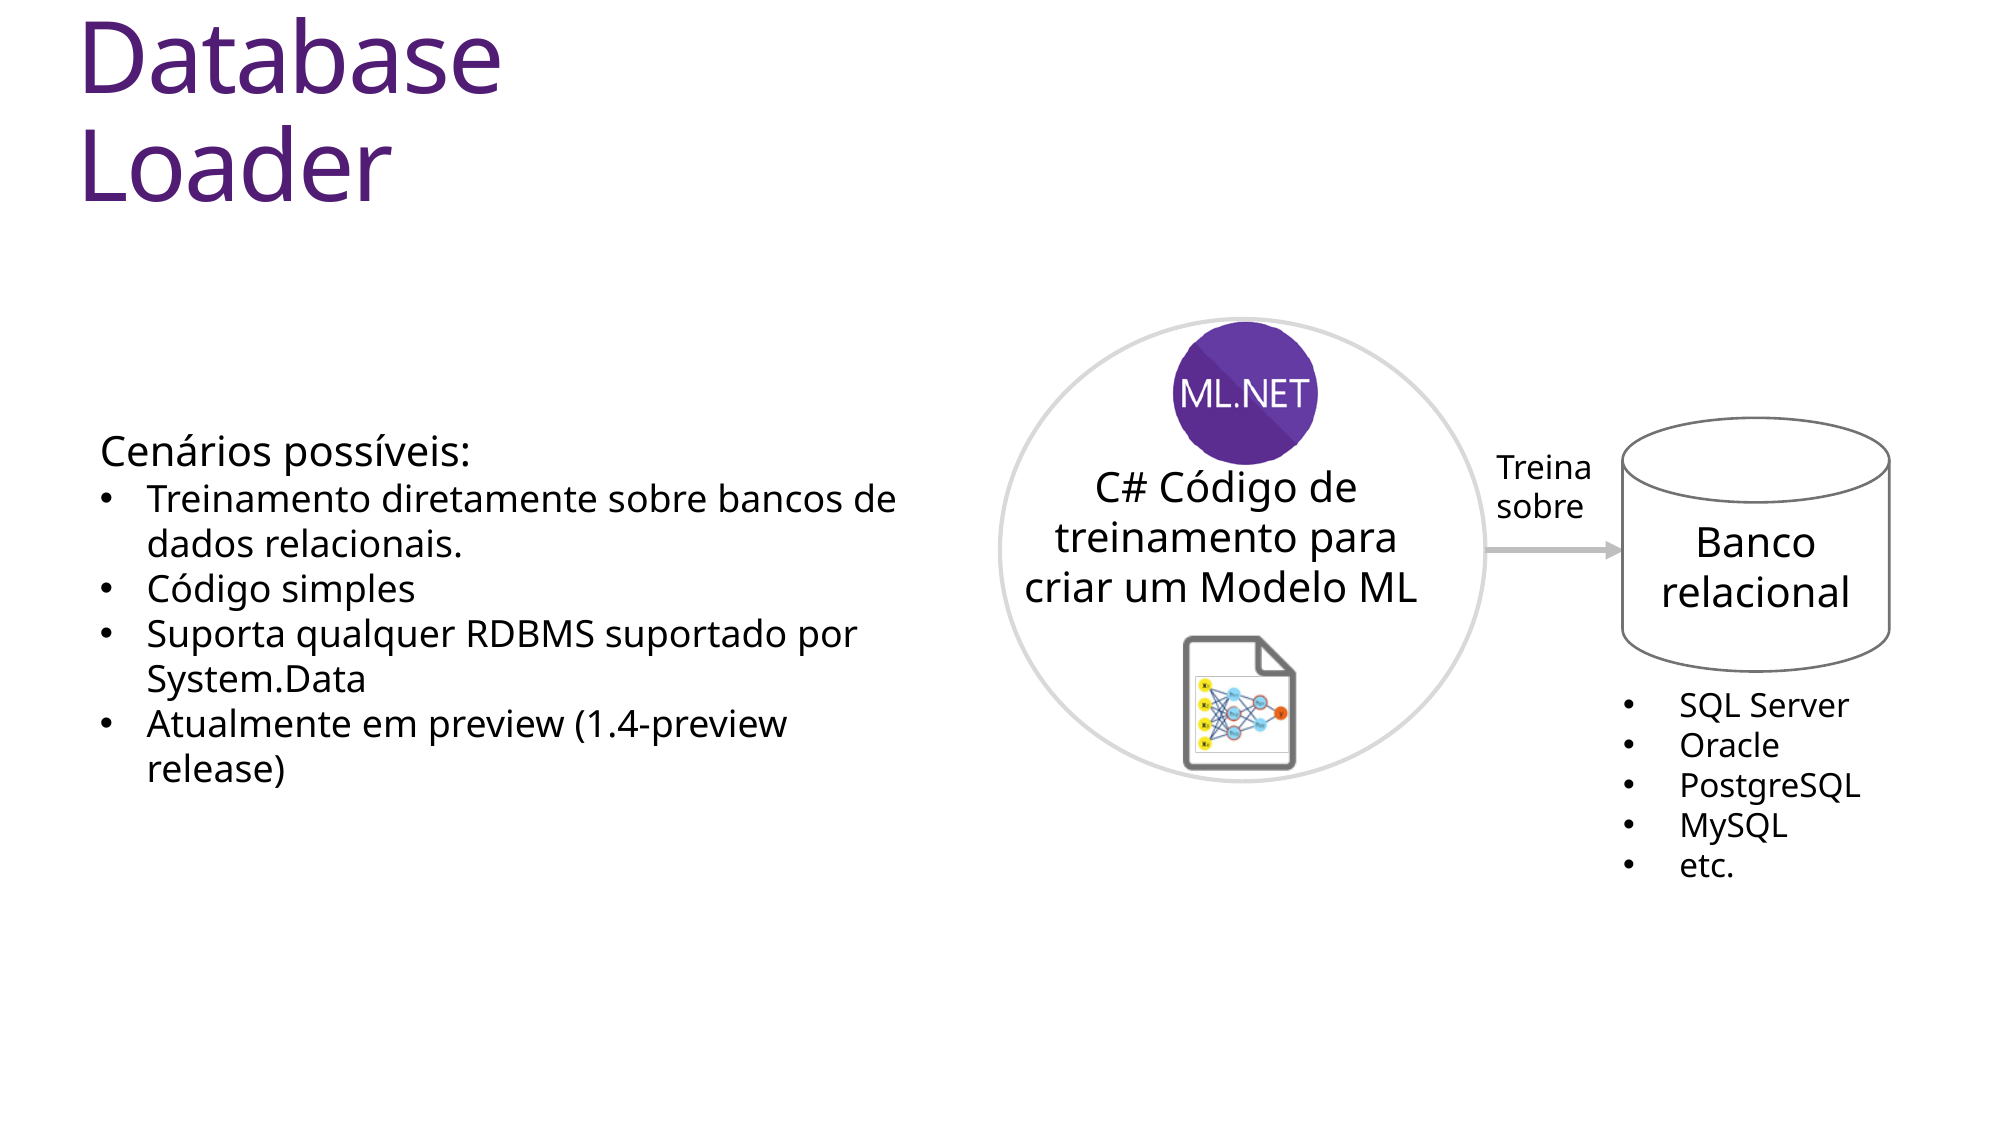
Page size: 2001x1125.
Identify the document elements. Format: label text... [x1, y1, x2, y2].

picture [1157, 313, 1329, 475]
text_box Cenários possíveis: Treinamento diretamente sobre bancos de dados relacionais. Código simples Suporta qualquer RDBMS suportado por System.Data Atualmente em preview (1.4-preview release) [85, 417, 943, 843]
picture [1179, 623, 1306, 778]
text_box Database Loader [61, 43, 831, 187]
text_box SQL Server Oracle PostgreSQL MySQL etc. [1608, 676, 1943, 892]
text_box Treina sobre [1481, 438, 1627, 533]
text_box [1021, 332, 1157, 453]
text_box [1195, 778, 1290, 783]
text_box [1009, 333, 1487, 775]
text_box Banco relacional [1621, 416, 1891, 673]
text_box C# Código de treinamento para criar um Modelo ML [997, 453, 1456, 618]
